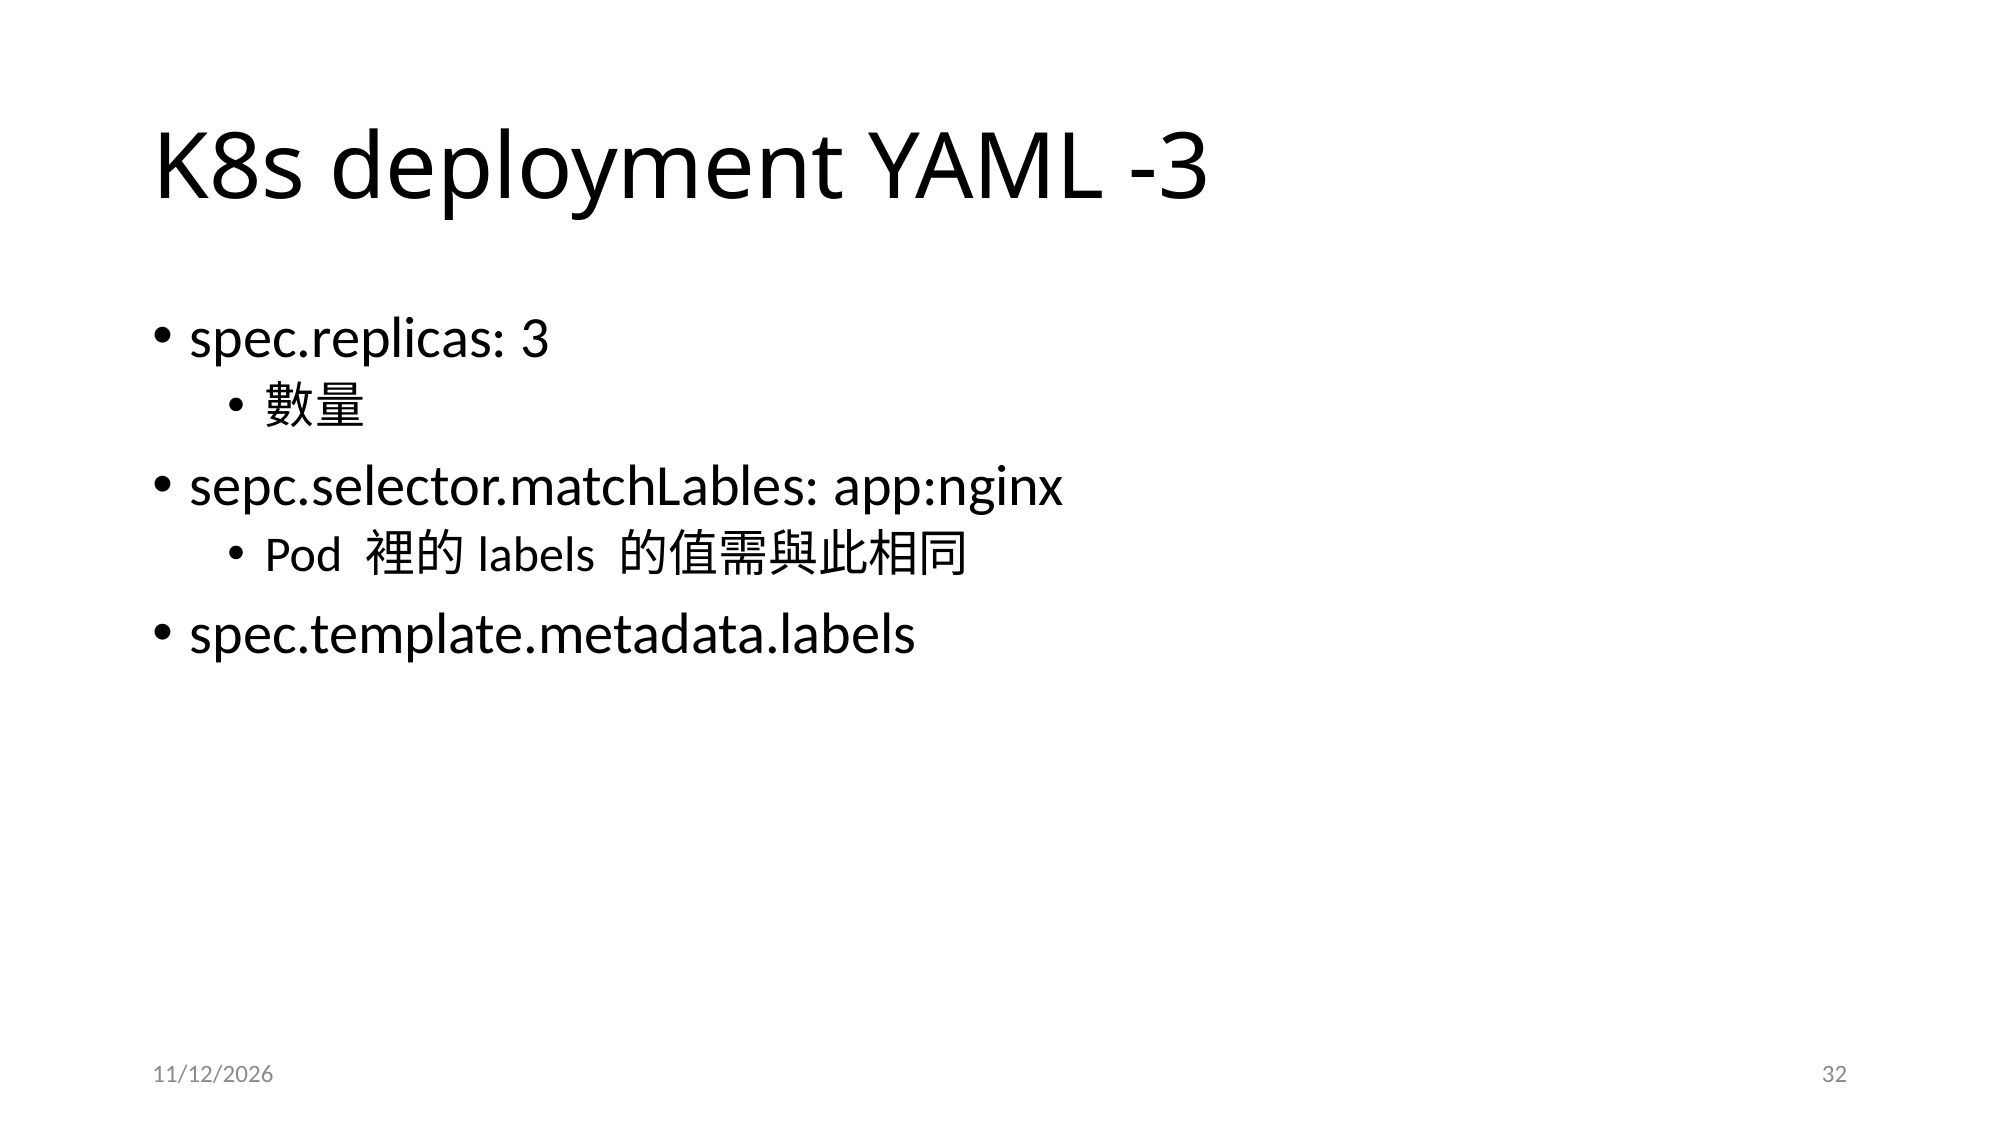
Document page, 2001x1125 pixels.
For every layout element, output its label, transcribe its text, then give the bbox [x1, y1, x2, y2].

slide_number 32 [1412, 1042, 1863, 1103]
list spec.replicas: 3 數量 sepc.selector.matchLables: app:nginx Pod 裡的labels 的值需與此相同 spec.template.metadata.labels [137, 299, 1863, 1014]
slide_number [137, 1042, 588, 1103]
title K8s deployment YAML -3 [137, 59, 1863, 278]
